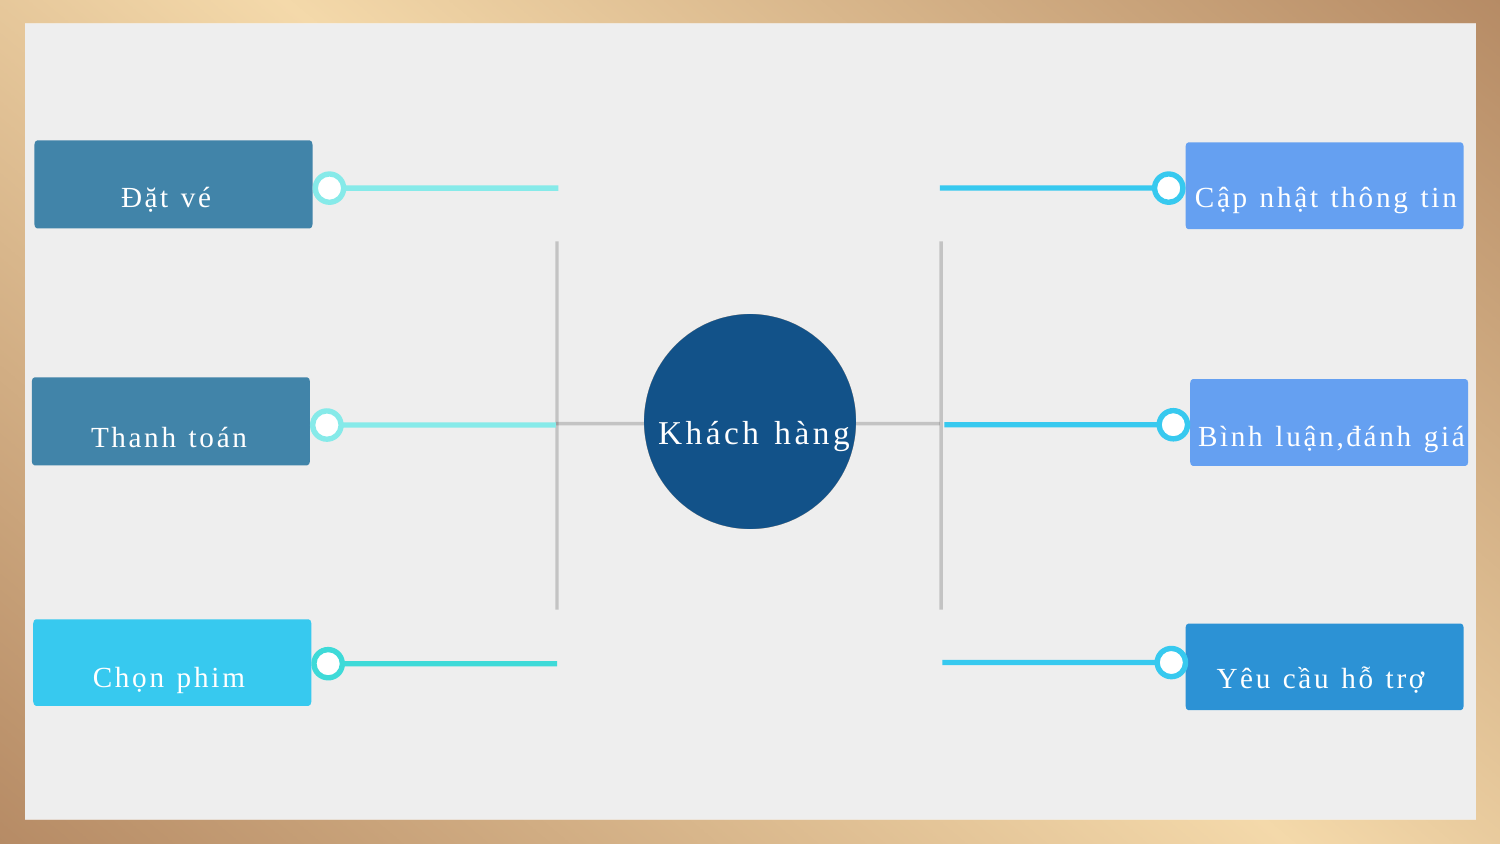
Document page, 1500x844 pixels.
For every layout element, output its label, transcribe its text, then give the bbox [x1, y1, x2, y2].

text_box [1189, 378, 1469, 467]
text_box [1185, 142, 1464, 230]
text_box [31, 377, 311, 466]
text_box Bình luận,đánh giá [1198, 373, 1477, 452]
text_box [312, 170, 559, 206]
text_box Chọn phim [28, 615, 310, 621]
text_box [1185, 623, 1464, 711]
text_box Cập nhật thông tin [1194, 134, 1473, 213]
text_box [944, 406, 1191, 443]
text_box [32, 619, 312, 706]
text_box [555, 185, 943, 666]
text_box Đặt vé [45, 134, 287, 138]
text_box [34, 140, 313, 229]
text_box Yêu cầu hỗ trợ [1216, 615, 1458, 622]
picture [0, 0, 1500, 844]
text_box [939, 170, 1186, 206]
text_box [310, 645, 558, 682]
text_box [309, 407, 556, 443]
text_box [942, 644, 1189, 681]
